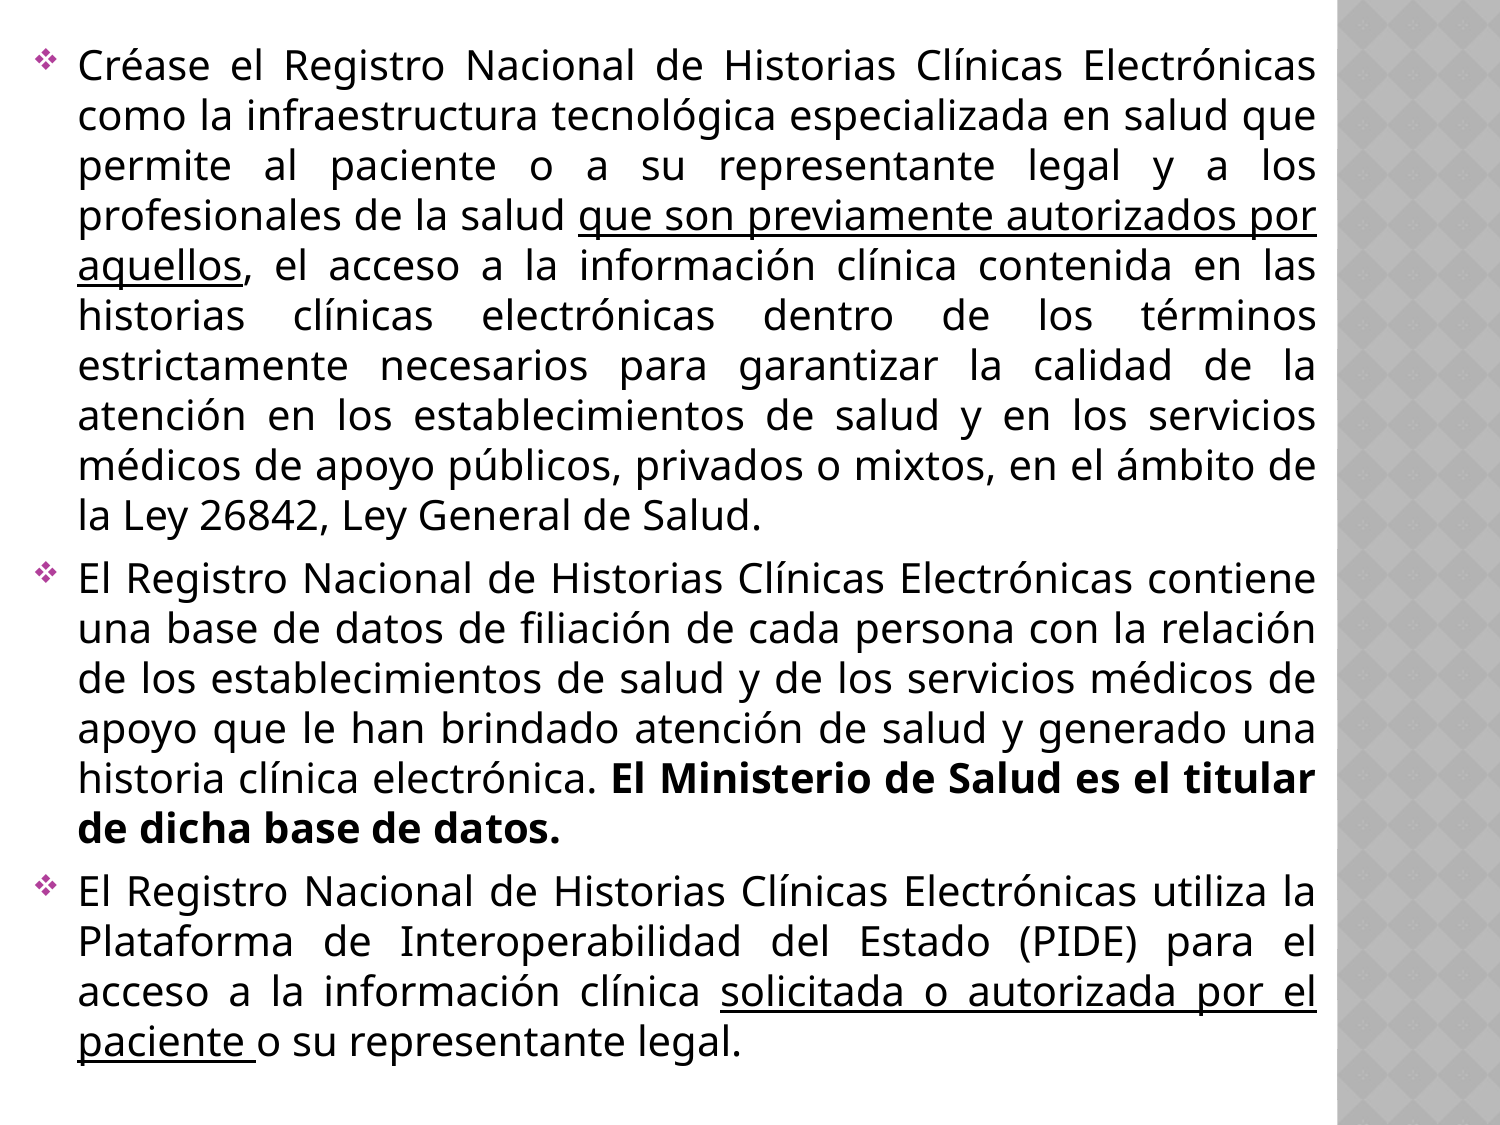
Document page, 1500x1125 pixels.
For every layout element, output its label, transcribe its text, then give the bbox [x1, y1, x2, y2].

list Créase el Registro Nacional de Historias Clínicas Electrónicas como la infraestructura tecnológica especializada en salud que permite al paciente o a su representante legal y a los profesionales de la salud que son previamente autorizados por aquellos, el acceso a la información clínica contenida en las historias clínicas electrónicas dentro de los términos estrictamente necesarios para garantizar la calidad de la atención en los establecimientos de salud y en los servicios médicos de apoyo públicos, privados o mixtos, en el ámbito de la Ley 26842, Ley General de Salud. El Registro Nacional de Historias Clínicas Electrónicas contiene una base de datos de filiación de cada persona con la relación de los establecimientos de salud y de los servicios médicos de apoyo que le han brindado atención de salud y generado una historia clínica electrónica. El Ministerio de Salud es el titular de dicha base de datos. El Registro Nacional de Historias Clínicas Electrónicas utiliza la Plataforma de Interoperabilidad del Estado (PIDE) para el acceso a la información clínica solicitada o autorizada por el paciente o su representante legal. [17, 30, 1333, 1083]
